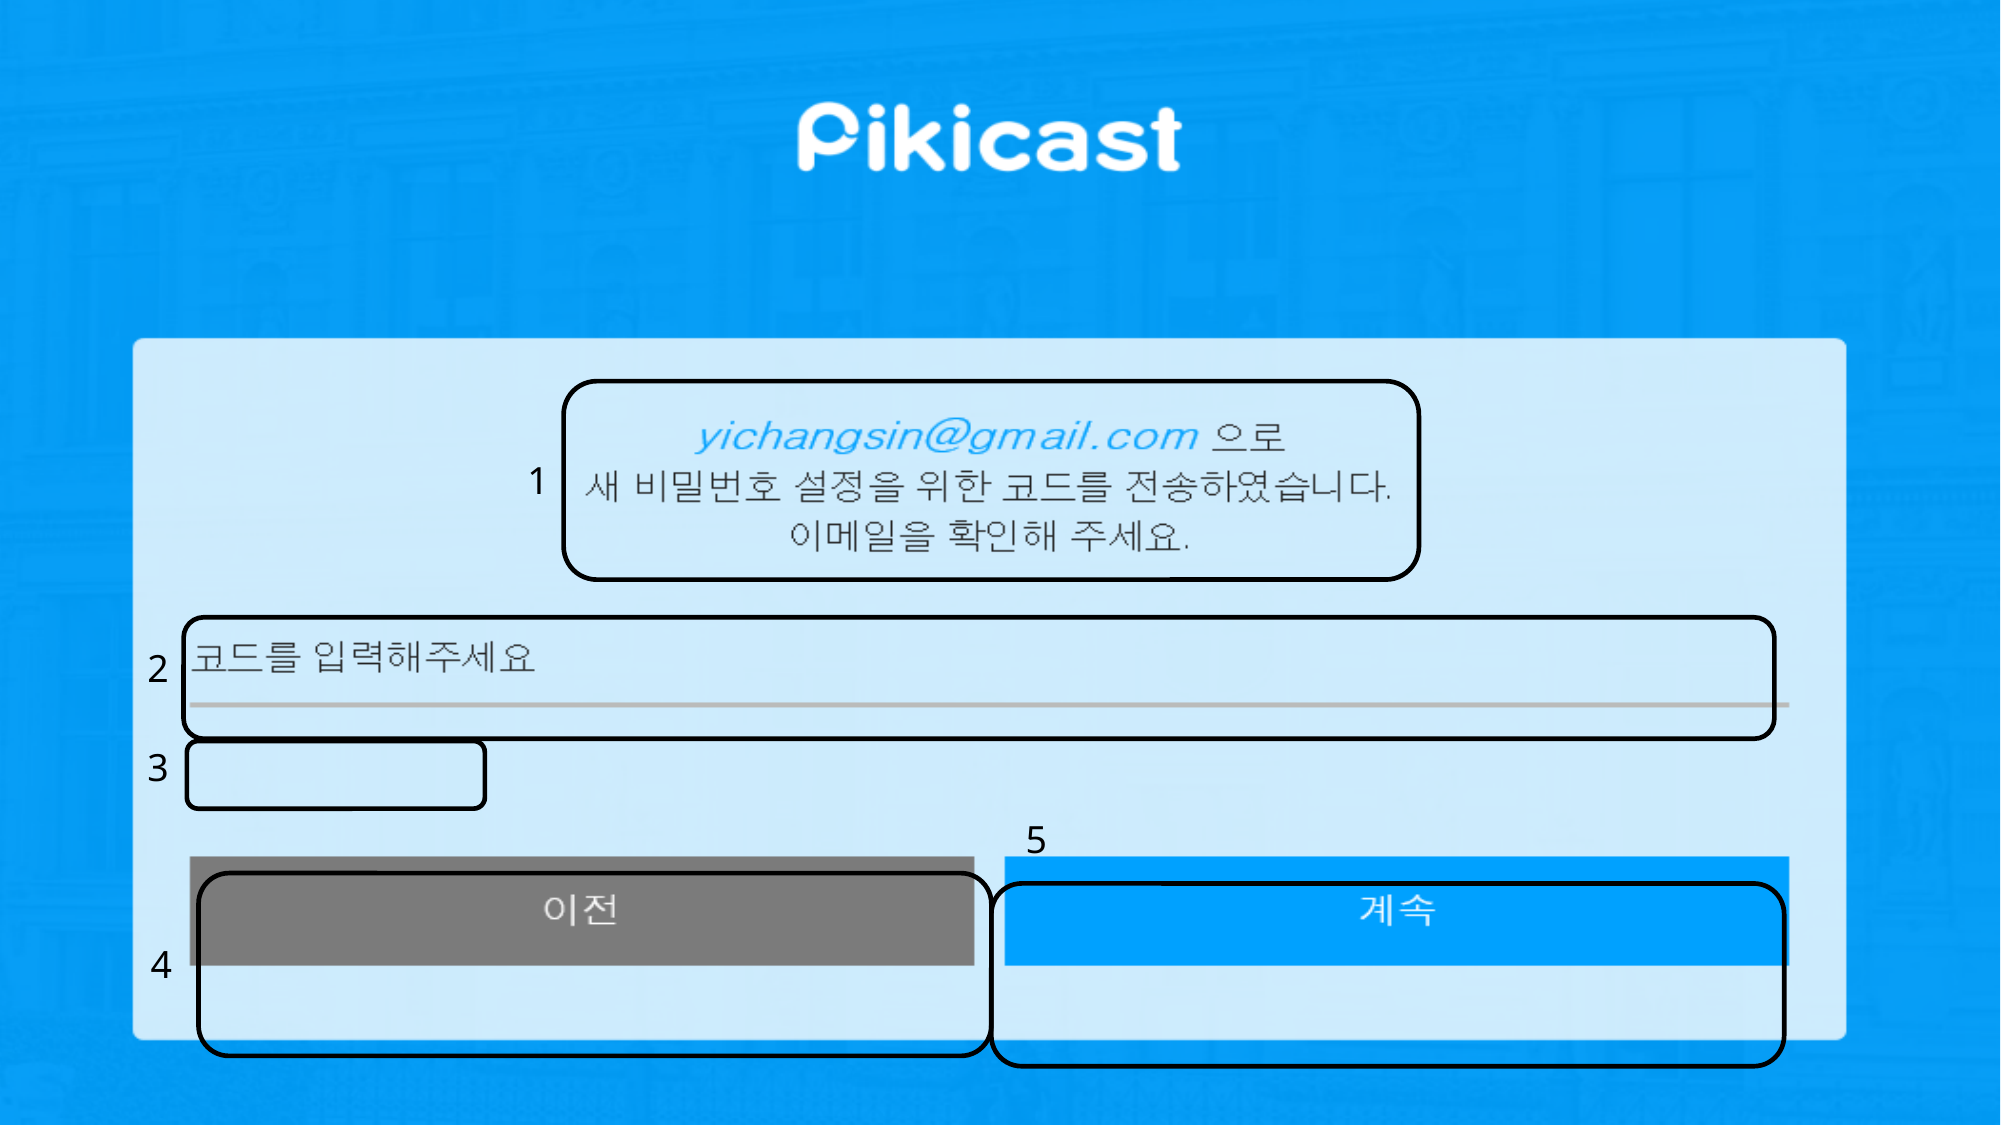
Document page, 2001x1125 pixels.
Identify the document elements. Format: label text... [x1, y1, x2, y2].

text_box 3 [132, 736, 184, 796]
text_box [182, 616, 1776, 740]
text_box 1 [512, 450, 562, 510]
picture [0, 0, 2001, 1125]
text_box 2 [132, 637, 184, 697]
text_box 4 [135, 934, 187, 994]
text_box [197, 872, 993, 1057]
text_box [990, 882, 1786, 1068]
text_box [185, 739, 486, 810]
text_box [562, 380, 1421, 581]
text_box 5 [1010, 808, 1062, 869]
